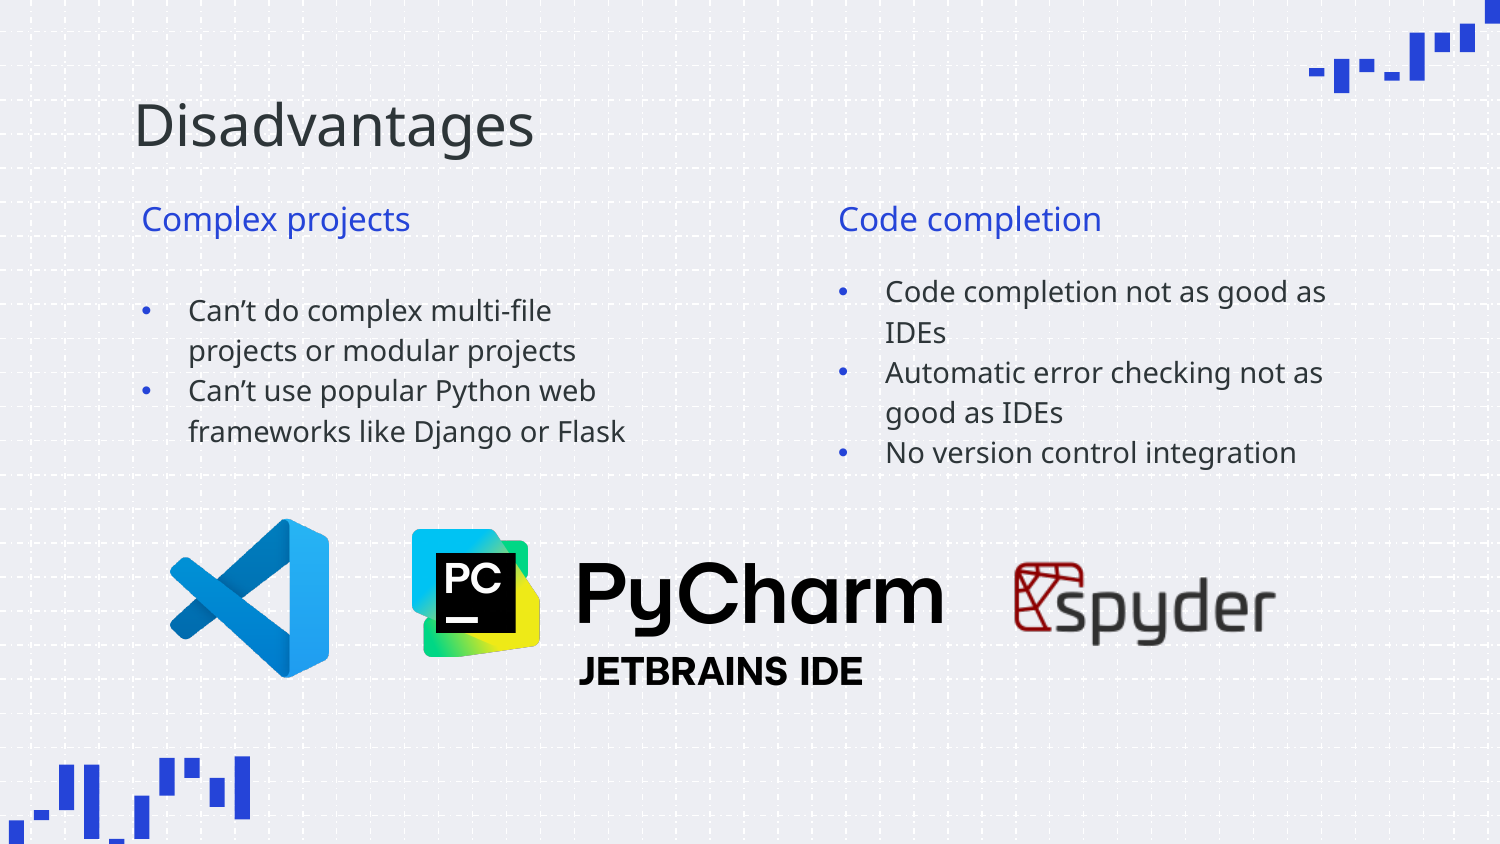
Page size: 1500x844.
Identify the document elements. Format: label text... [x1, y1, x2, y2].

title Disadvantages [118, 72, 1382, 167]
picture [968, 515, 1323, 693]
subtitle Complex projects [126, 159, 677, 254]
subtitle Can’t do complex multi-file projects or modular projects Can’t use popular Python web frameworks like Django or Flask [126, 272, 677, 501]
subtitle Code completion not as good as IDEs Automatic error checking not as good as IDEs No version control integration [823, 254, 1374, 482]
subtitle Code completion [823, 159, 1374, 254]
picture [169, 518, 330, 678]
picture [412, 529, 942, 687]
